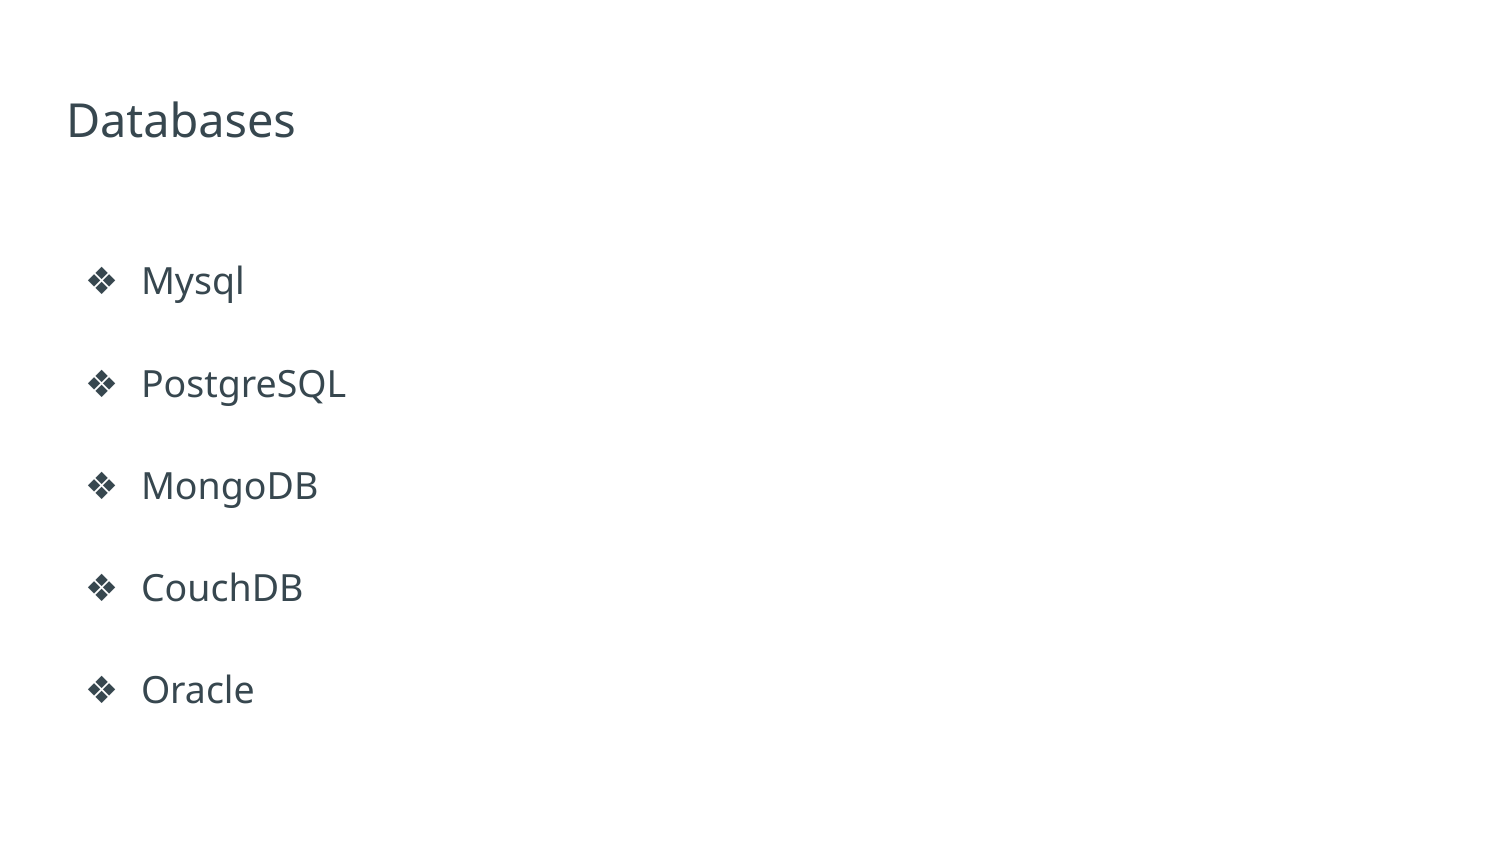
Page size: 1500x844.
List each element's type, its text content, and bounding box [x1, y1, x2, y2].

title Databases [51, 72, 1449, 167]
list Mysql PostgreSQL MongoDB CouchDB Oracle [51, 189, 1449, 750]
